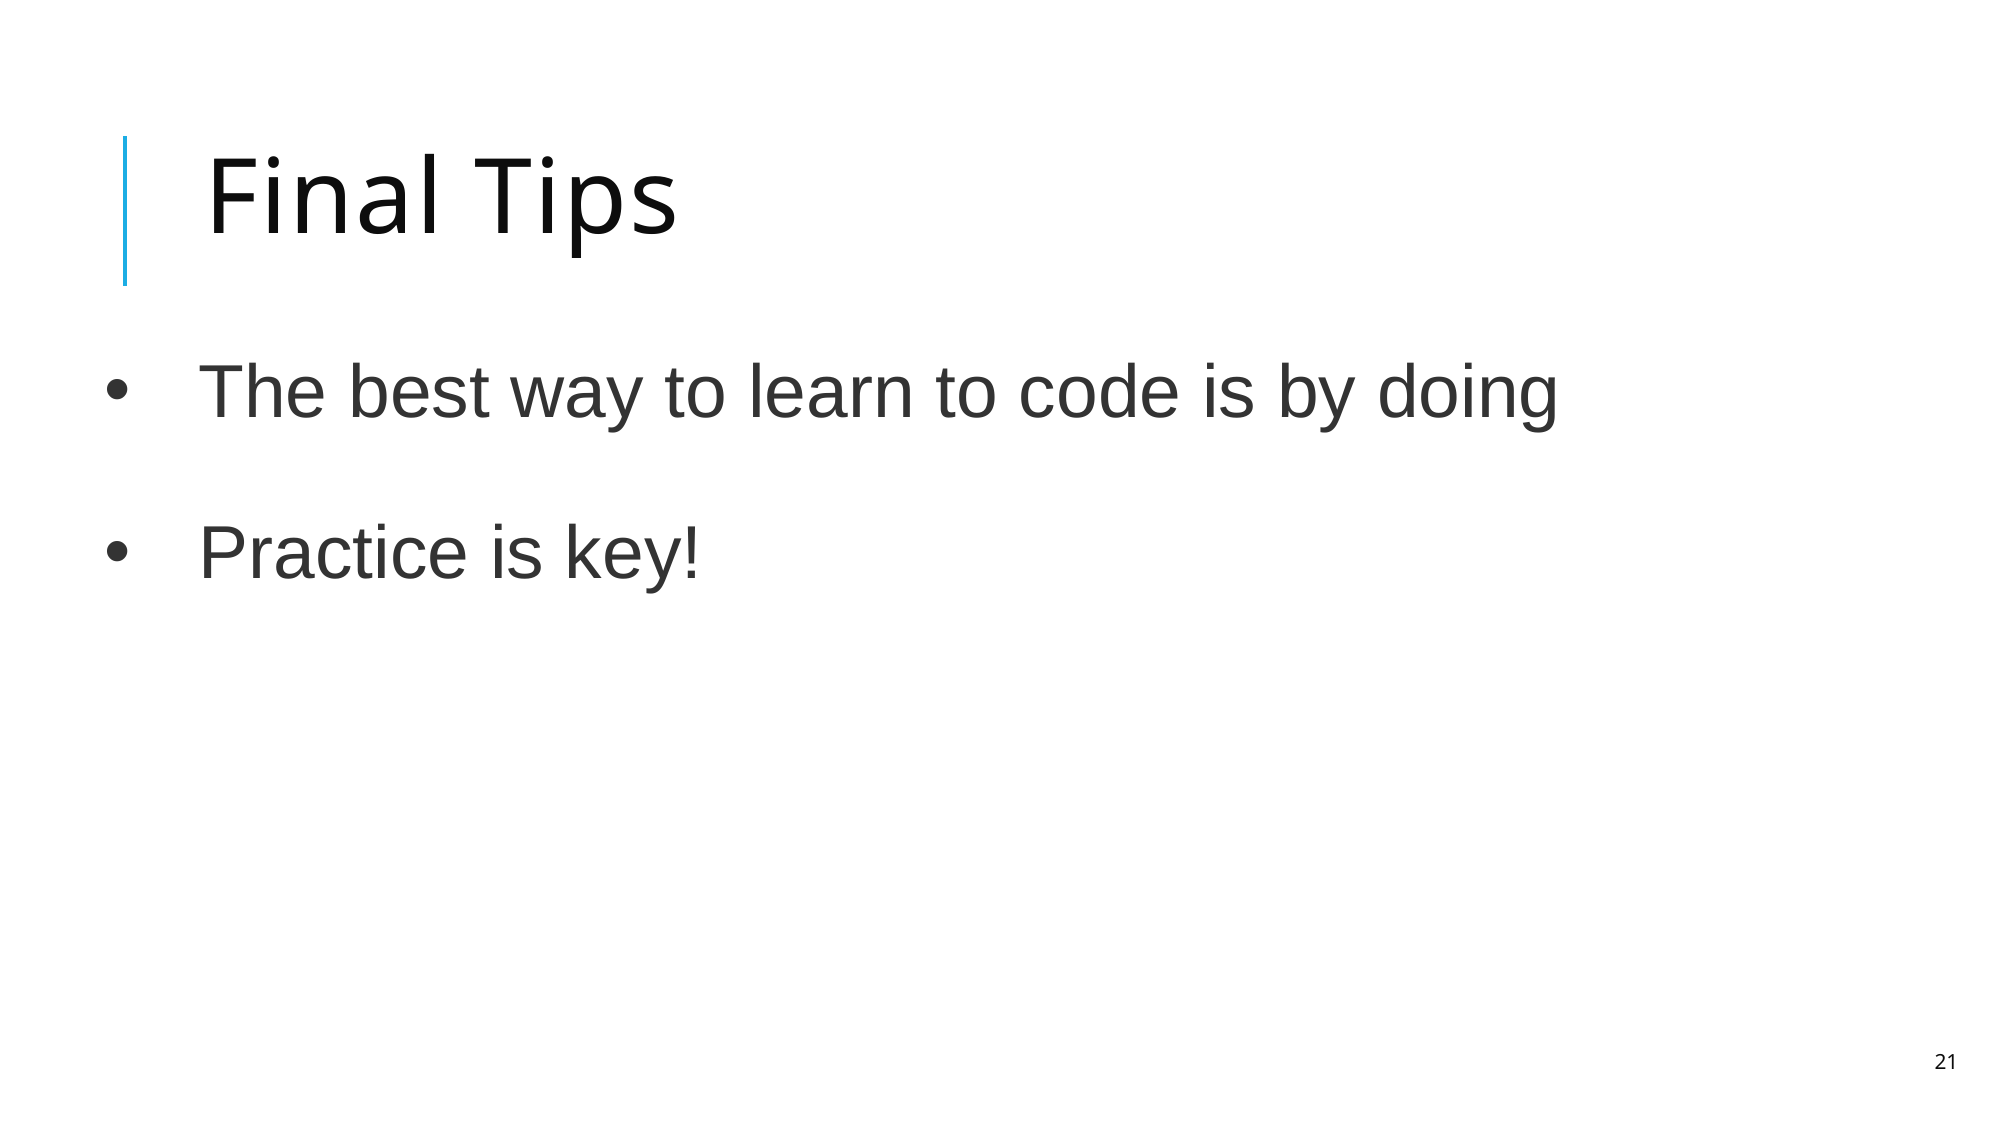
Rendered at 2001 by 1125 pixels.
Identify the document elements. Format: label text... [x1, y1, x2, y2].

title Final Tips [184, 133, 1932, 260]
list The best way to learn to code is by doing Practice is key! [68, 332, 1932, 995]
slide_number 21 [1853, 1019, 1974, 1106]
